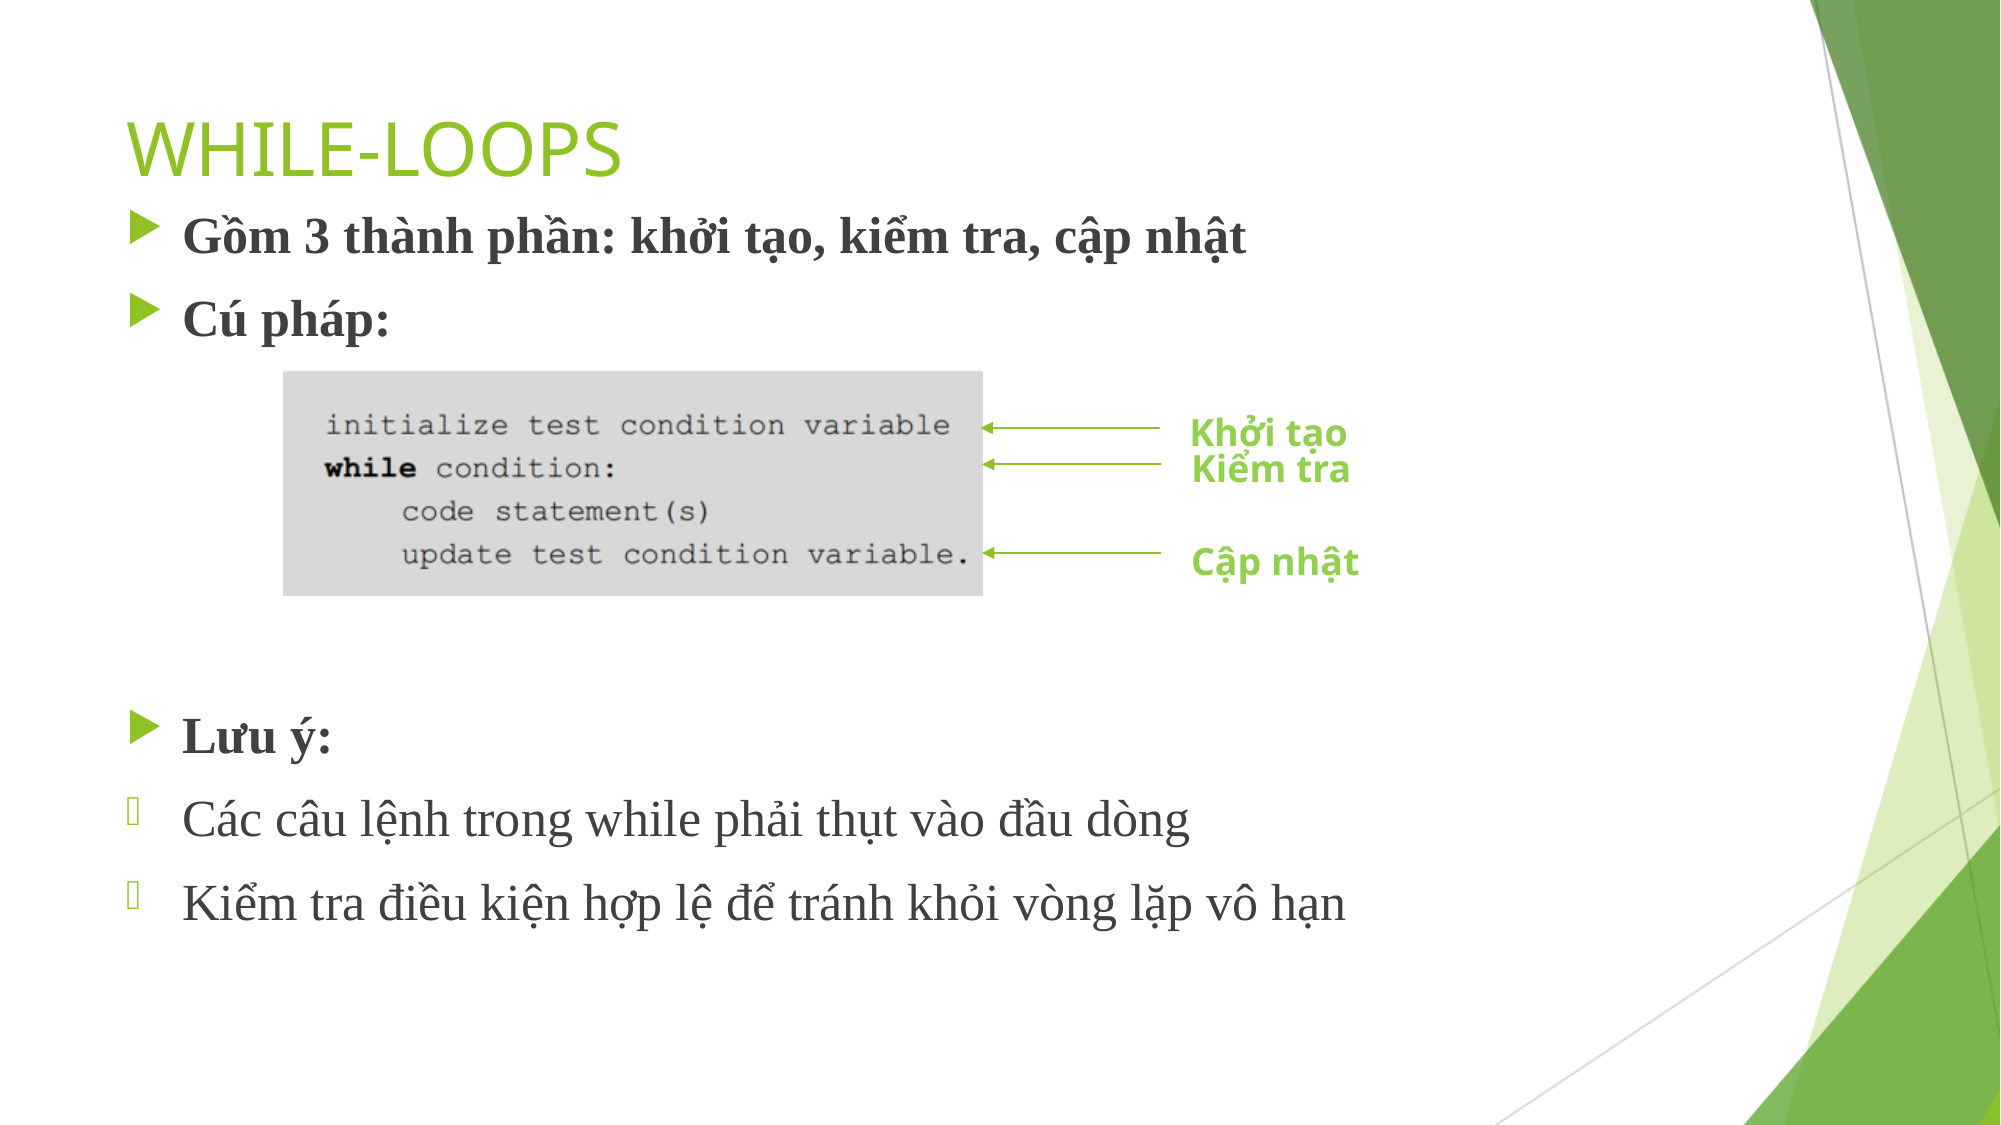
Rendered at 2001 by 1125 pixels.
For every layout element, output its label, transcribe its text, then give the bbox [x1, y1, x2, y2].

title WHILE-LOOPS [111, 93, 1522, 193]
text_box Kiểm tra [1175, 437, 1470, 490]
list Gồm 3 thành phần: khởi tạo, kiểm tra, cập nhật Cú pháp: Lưu ý: Các câu lệnh trong while phải thụt vào đầu dòng Kiểm tra điều kiện hợp lệ để tránh khỏi vòng lặp vô hạn [111, 193, 1575, 951]
text_box Cập nhật [1176, 530, 1434, 584]
picture [0, 0, 2001, 1125]
text_box Khởi tạo [1174, 401, 1398, 454]
